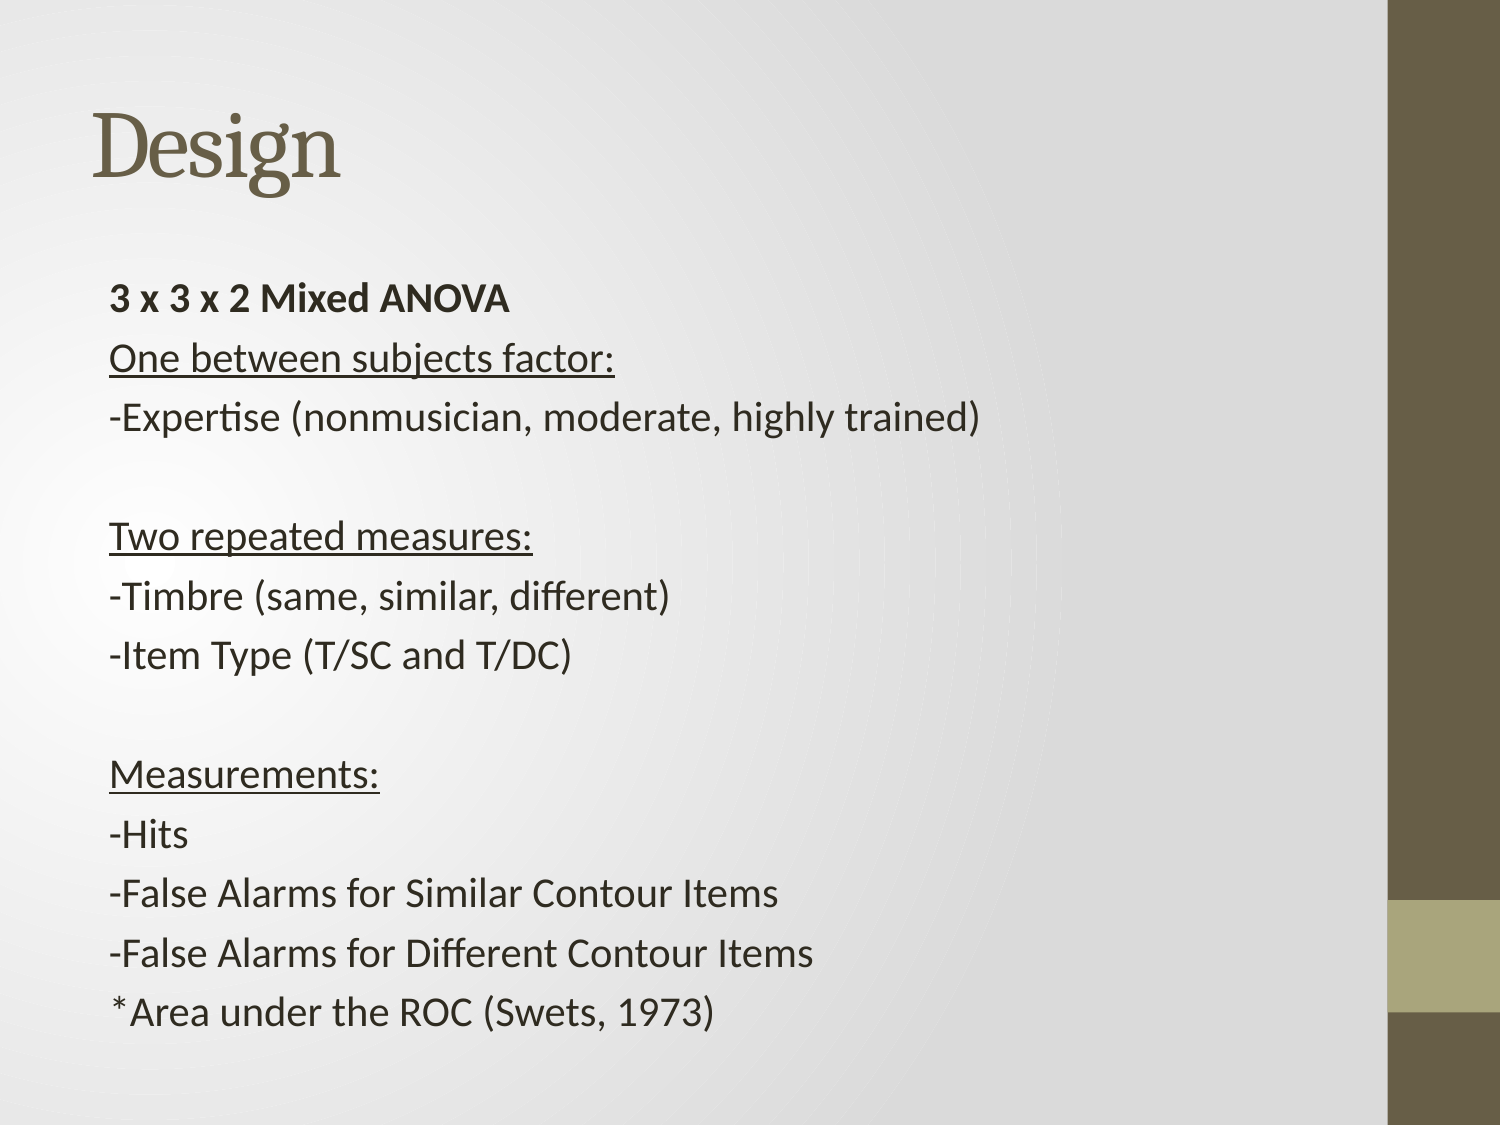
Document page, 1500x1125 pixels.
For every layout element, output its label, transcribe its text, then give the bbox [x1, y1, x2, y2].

list 3 x 3 x 2 Mixed ANOVA One between subjects factor: -Expertise (nonmusician, moderate, highly trained) Two repeated measures: -Timbre (same, similar, different) -Item Type (T/SC and T/DC) Measurements: -Hits -False Alarms for Similar Contour Items -False Alarms for Different Contour Items *Area under the ROC (Swets, 1973) [75, 262, 1325, 1050]
title Design [75, 45, 1325, 233]
